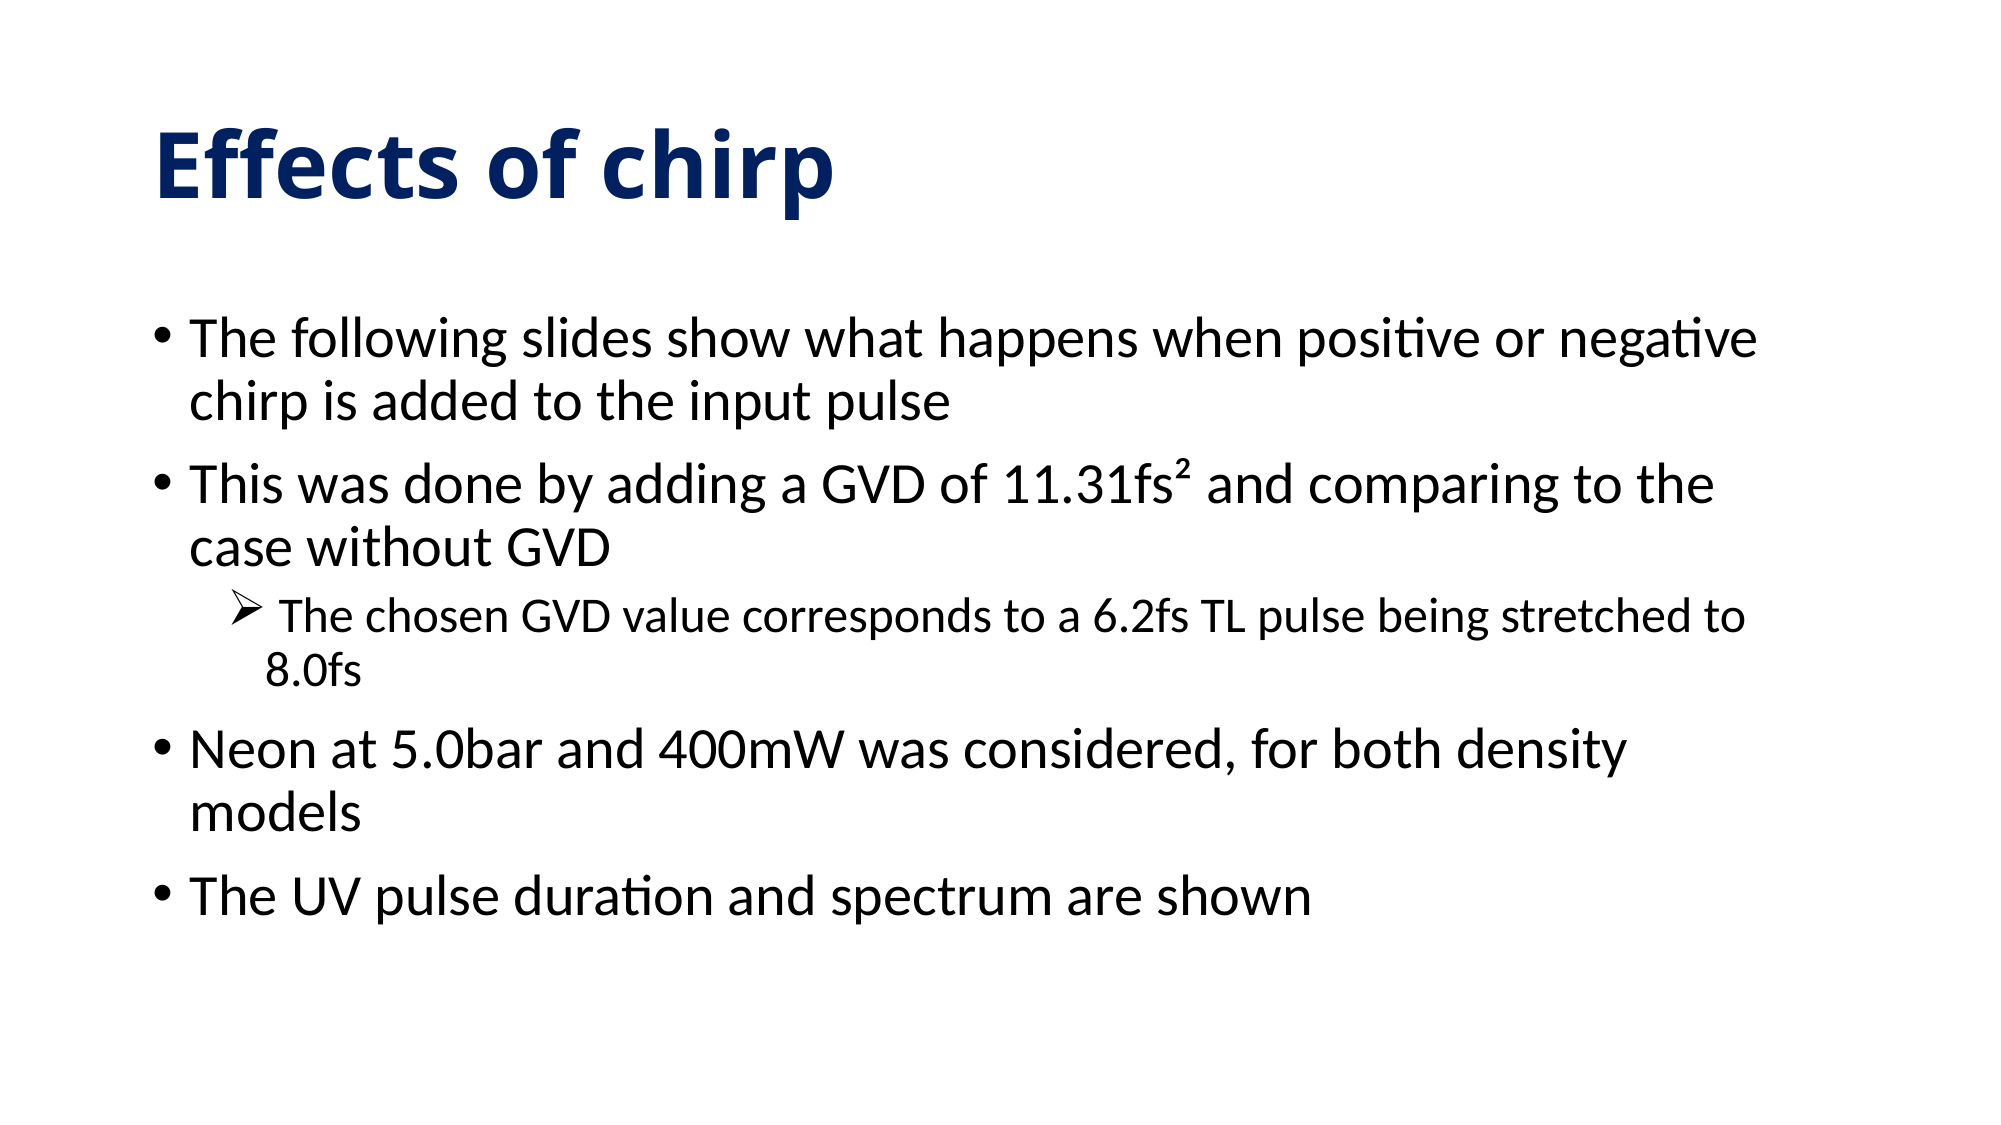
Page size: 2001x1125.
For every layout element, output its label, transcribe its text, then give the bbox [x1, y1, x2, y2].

title Effects of chirp [137, 59, 1863, 278]
